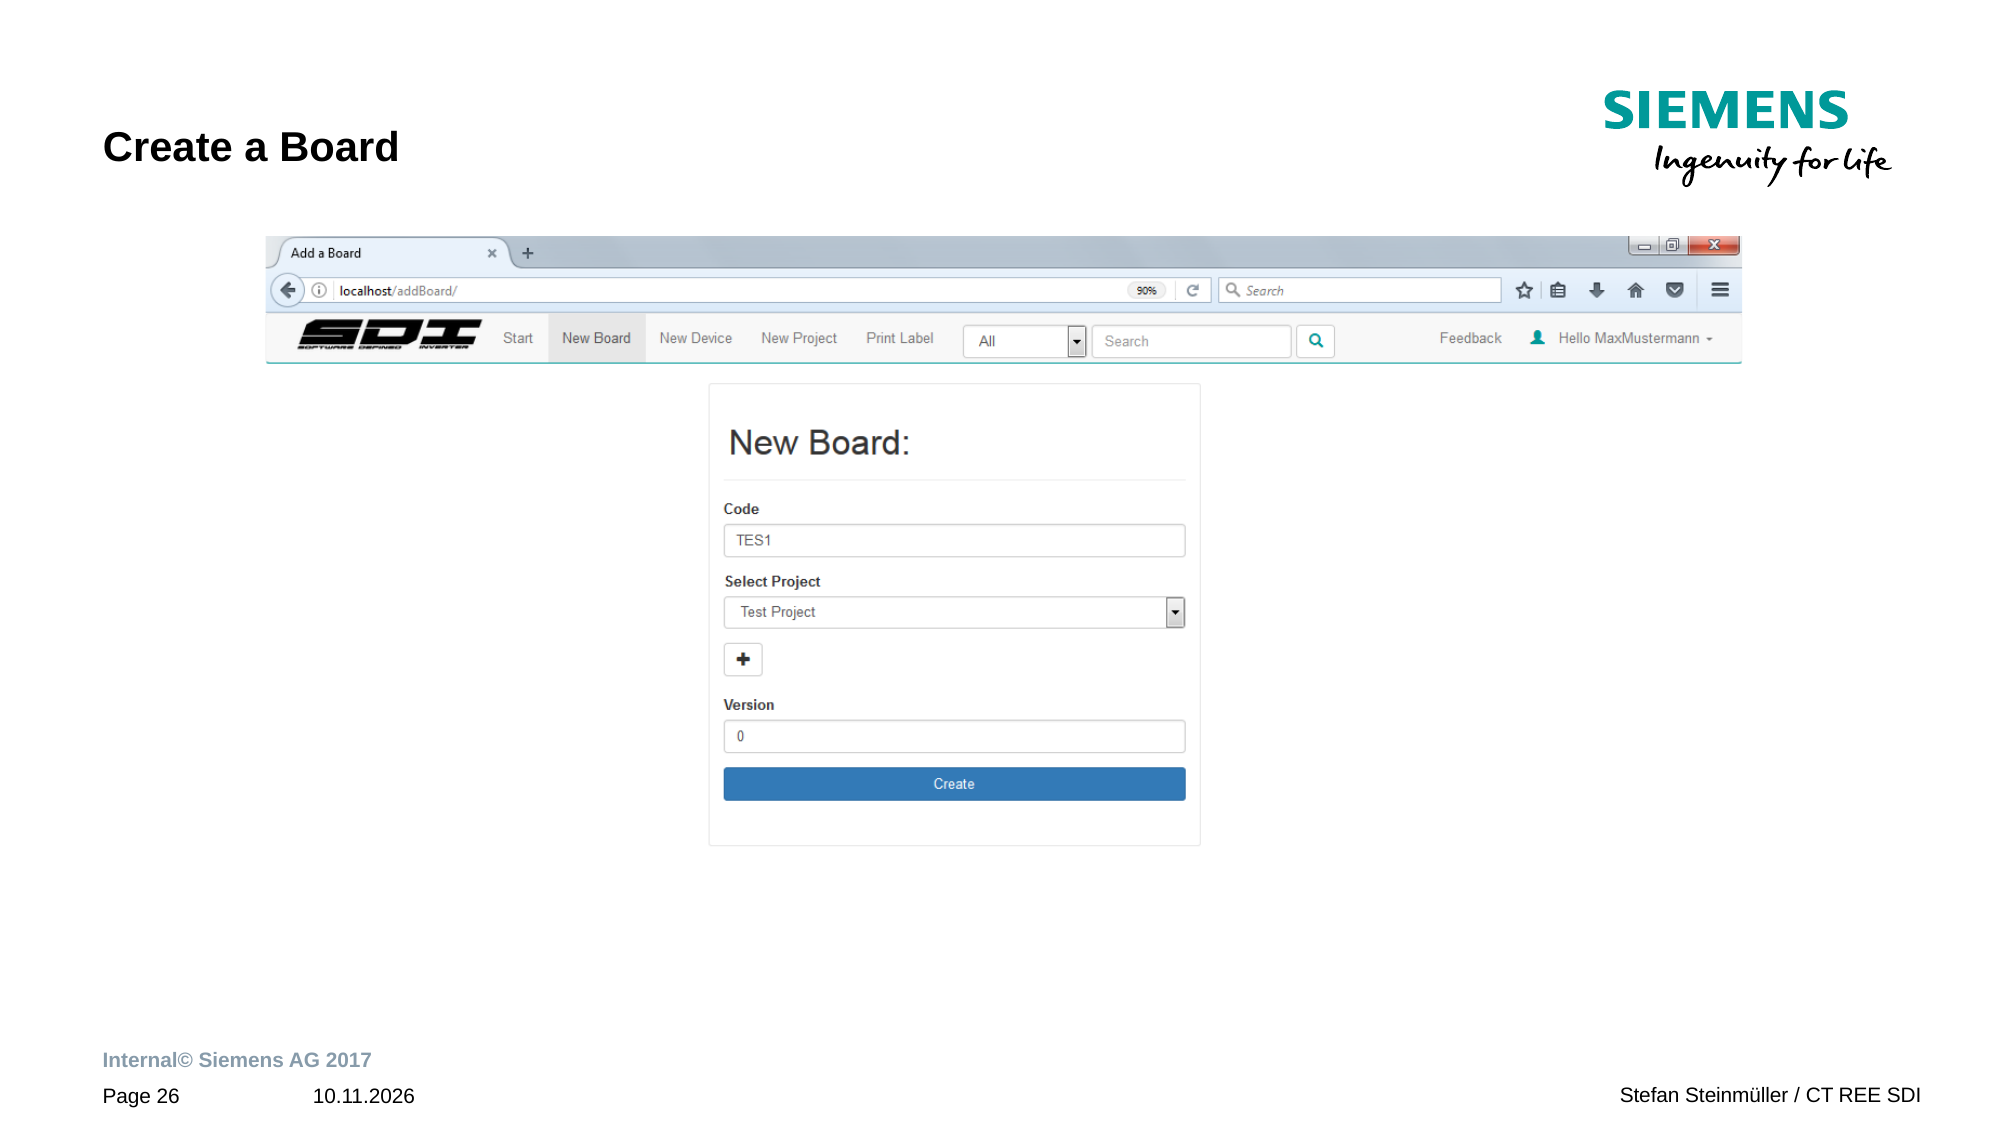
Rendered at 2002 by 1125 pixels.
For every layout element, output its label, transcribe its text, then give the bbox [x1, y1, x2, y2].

slide_number Page 26 [0, 1082, 290, 1125]
picture [0, 231, 2001, 1012]
title Create a Board [102, 68, 1450, 209]
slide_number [290, 1082, 621, 1125]
footer Stefan Steinmüller / CT REE SDI [621, 1082, 2001, 1125]
